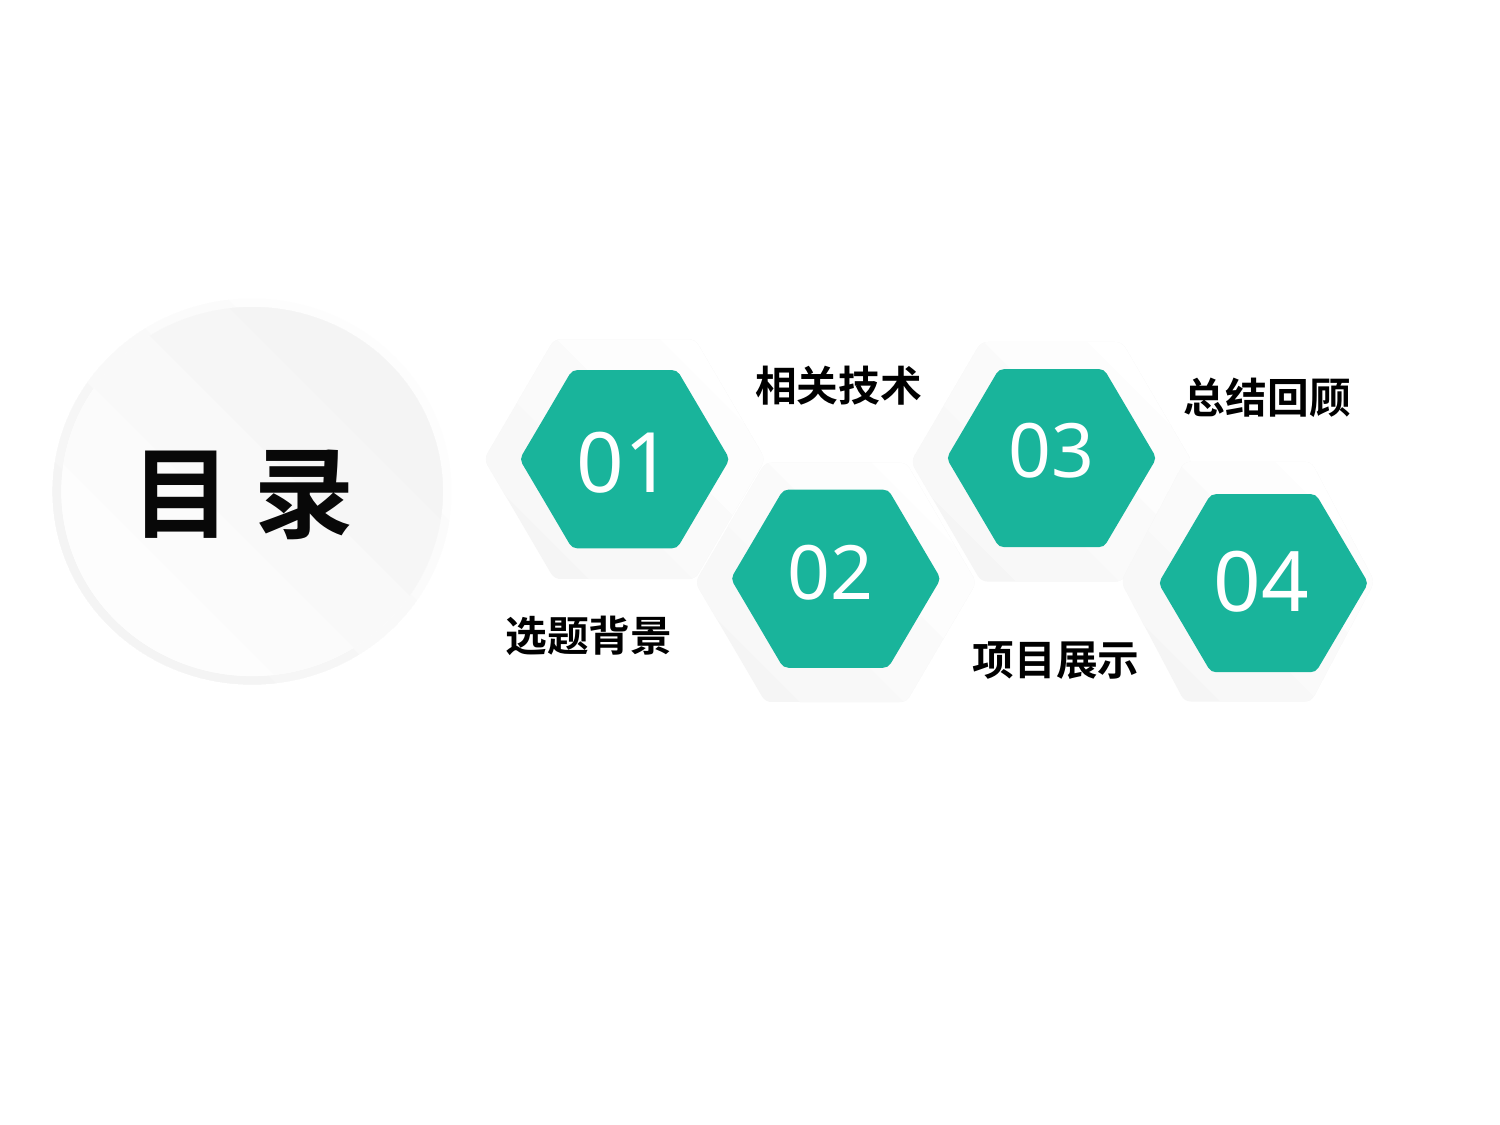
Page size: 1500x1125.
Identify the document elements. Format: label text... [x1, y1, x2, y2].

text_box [1121, 460, 1404, 703]
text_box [694, 461, 977, 704]
text_box 项目展示 [980, 626, 1116, 692]
text_box 选题背景 [490, 602, 689, 667]
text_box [910, 340, 1193, 584]
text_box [483, 337, 766, 581]
text_box 相关技术 [770, 351, 905, 417]
text_box 总结回顾 [1196, 364, 1395, 429]
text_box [52, 298, 452, 685]
